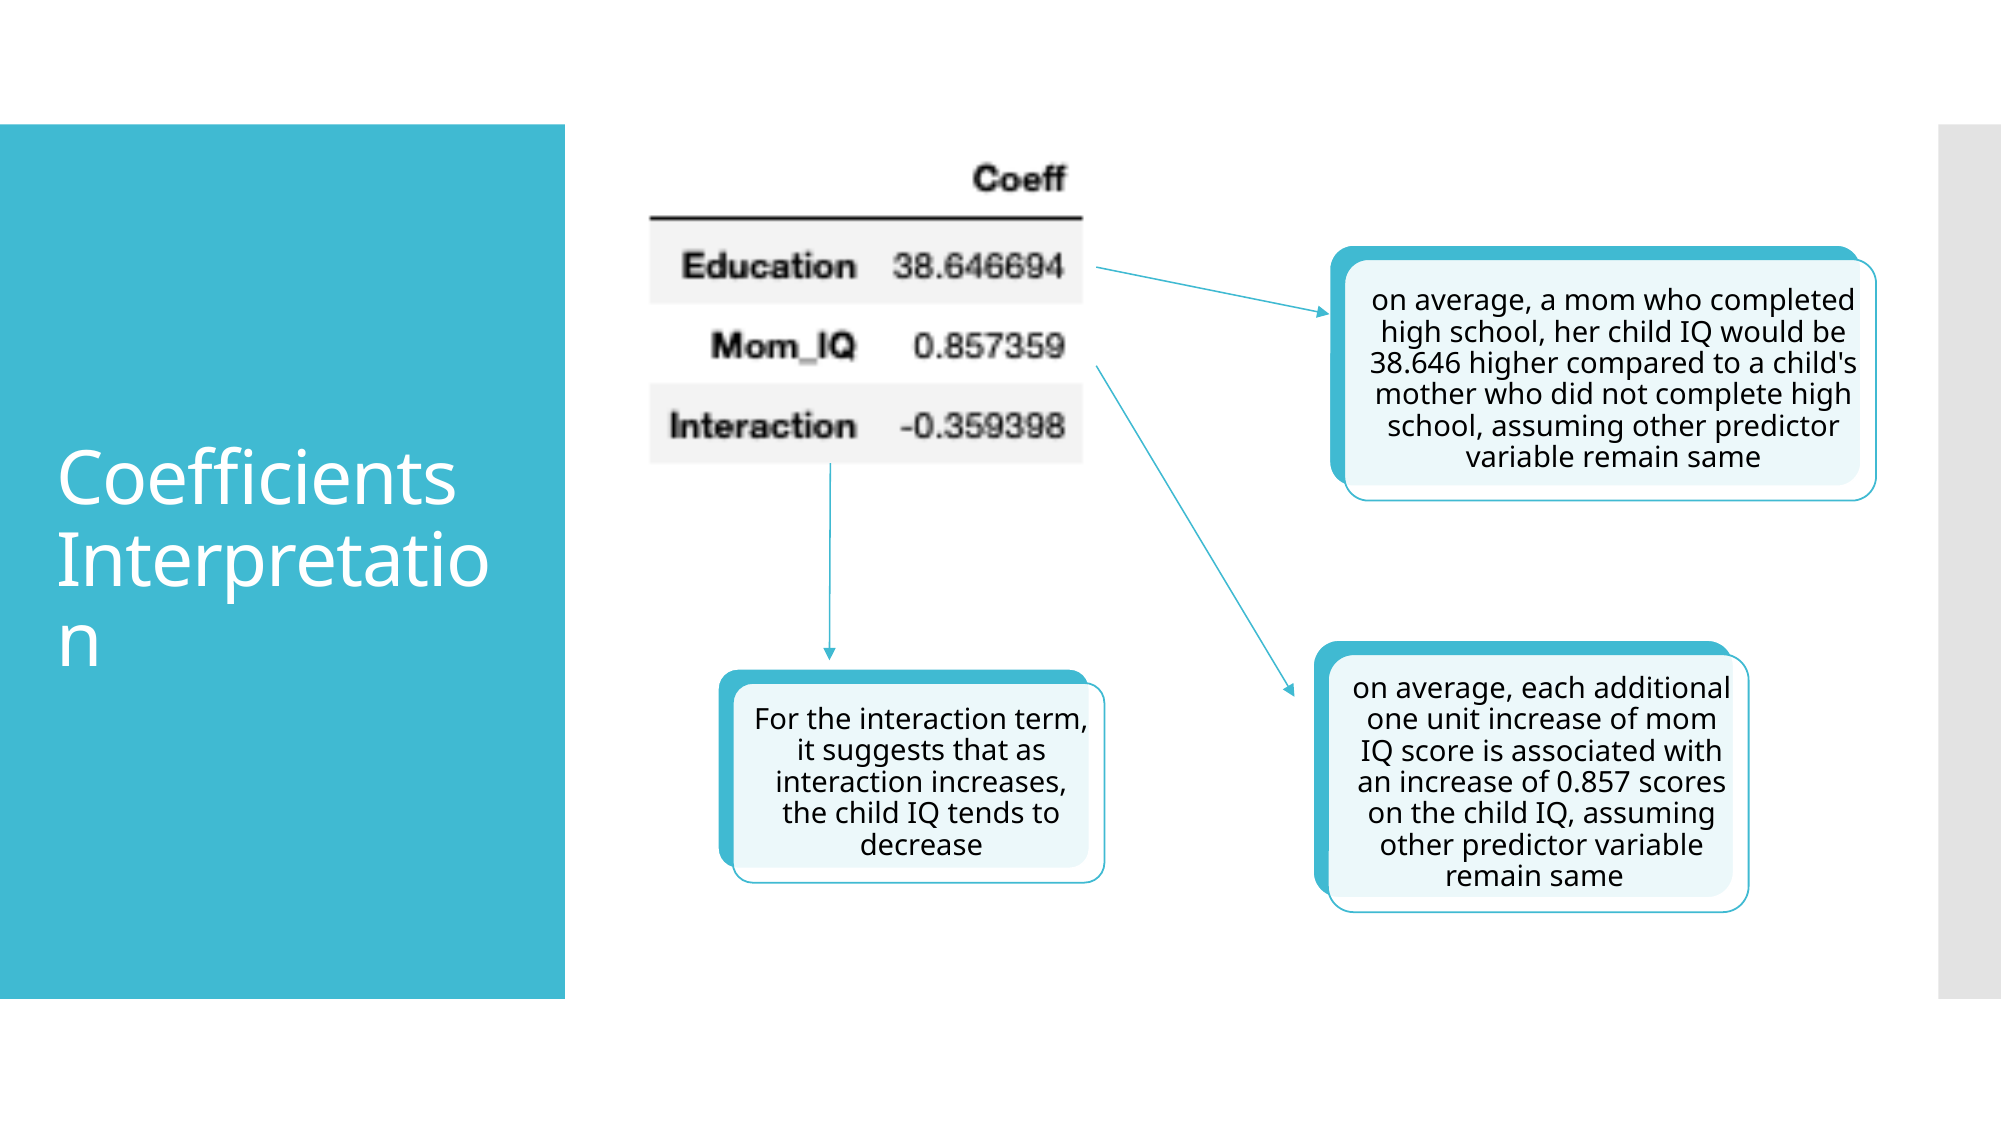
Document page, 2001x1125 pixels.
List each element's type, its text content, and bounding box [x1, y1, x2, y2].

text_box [1095, 266, 1330, 315]
picture [632, 127, 1154, 502]
title Coefficients Interpretation [41, 184, 525, 940]
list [558, 127, 1959, 981]
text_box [1096, 365, 1295, 697]
